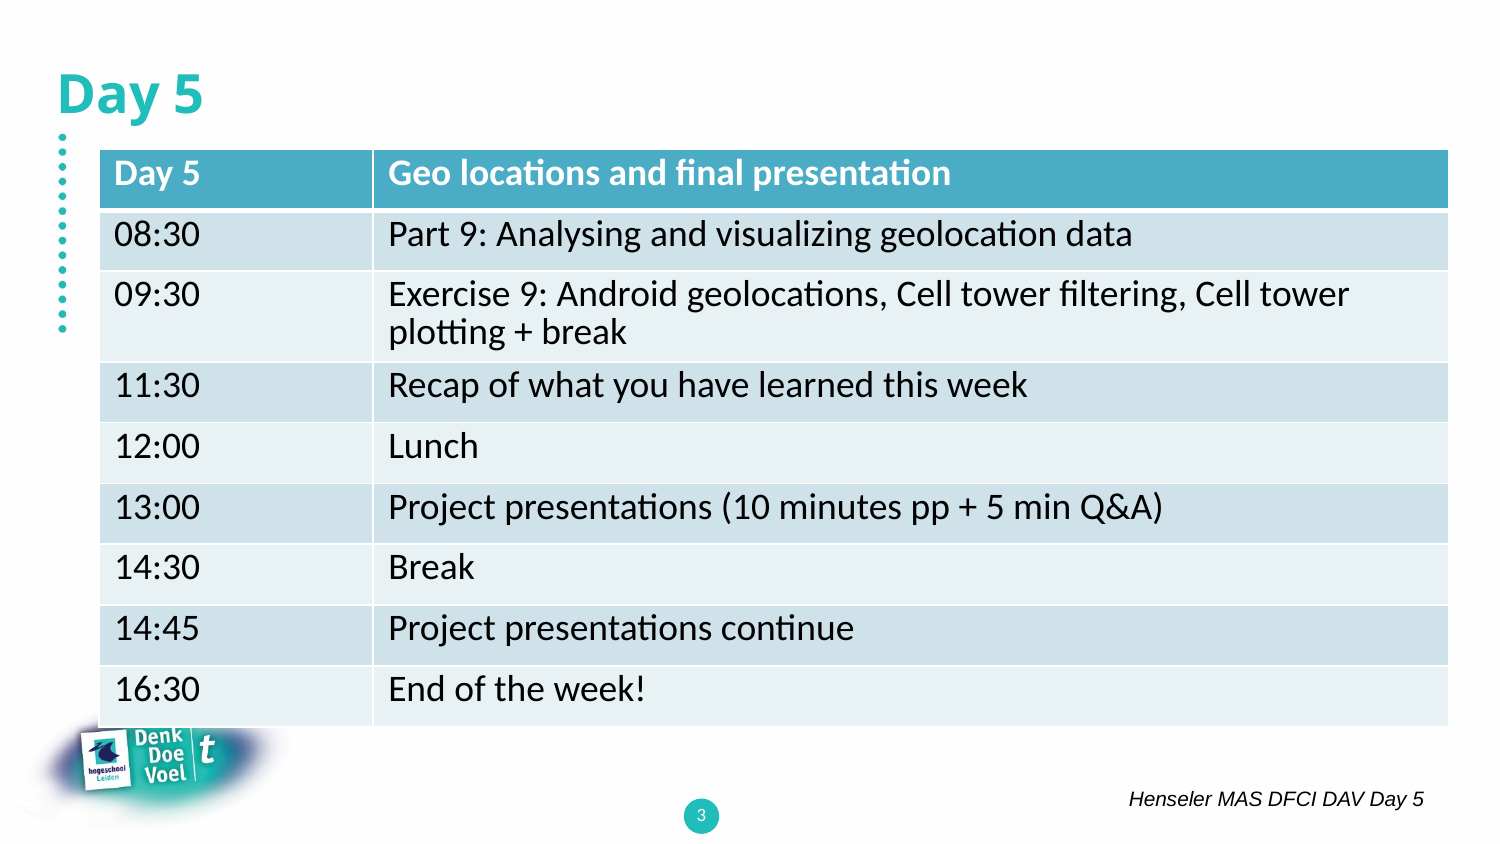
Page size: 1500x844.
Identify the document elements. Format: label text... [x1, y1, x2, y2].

table_header Geo locations and final presentation [374, 150, 1448, 208]
table_cell 12:00 [100, 423, 372, 483]
table_cell Break [374, 545, 1448, 604]
title Day 5 [41, 33, 1392, 151]
table_cell Lunch [374, 423, 1448, 483]
table_cell Project presentations (10 minutes pp + 5 min Q&A) [374, 484, 1448, 543]
table_cell Part 9: Analysing and visualizing geolocation data [374, 213, 1448, 270]
table_cell 09:30 [100, 272, 372, 361]
table_cell Exercise 9: Android geolocations, Cell tower filtering, Cell tower plotting + break [374, 272, 1448, 361]
table_cell 13:00 [100, 484, 372, 543]
table_header Day 5 [100, 151, 372, 208]
table_cell 14:45 [100, 606, 372, 665]
picture [0, 0, 1500, 844]
table_cell End of the week! [374, 667, 1448, 726]
table_cell 08:30 [100, 213, 372, 270]
table_cell Project presentations continue [374, 606, 1448, 665]
table_cell Recap of what you have learned this week [374, 363, 1448, 422]
table_cell 16:30 [100, 667, 372, 726]
table_cell 14:30 [100, 545, 372, 604]
table_cell 11:30 [100, 363, 372, 422]
